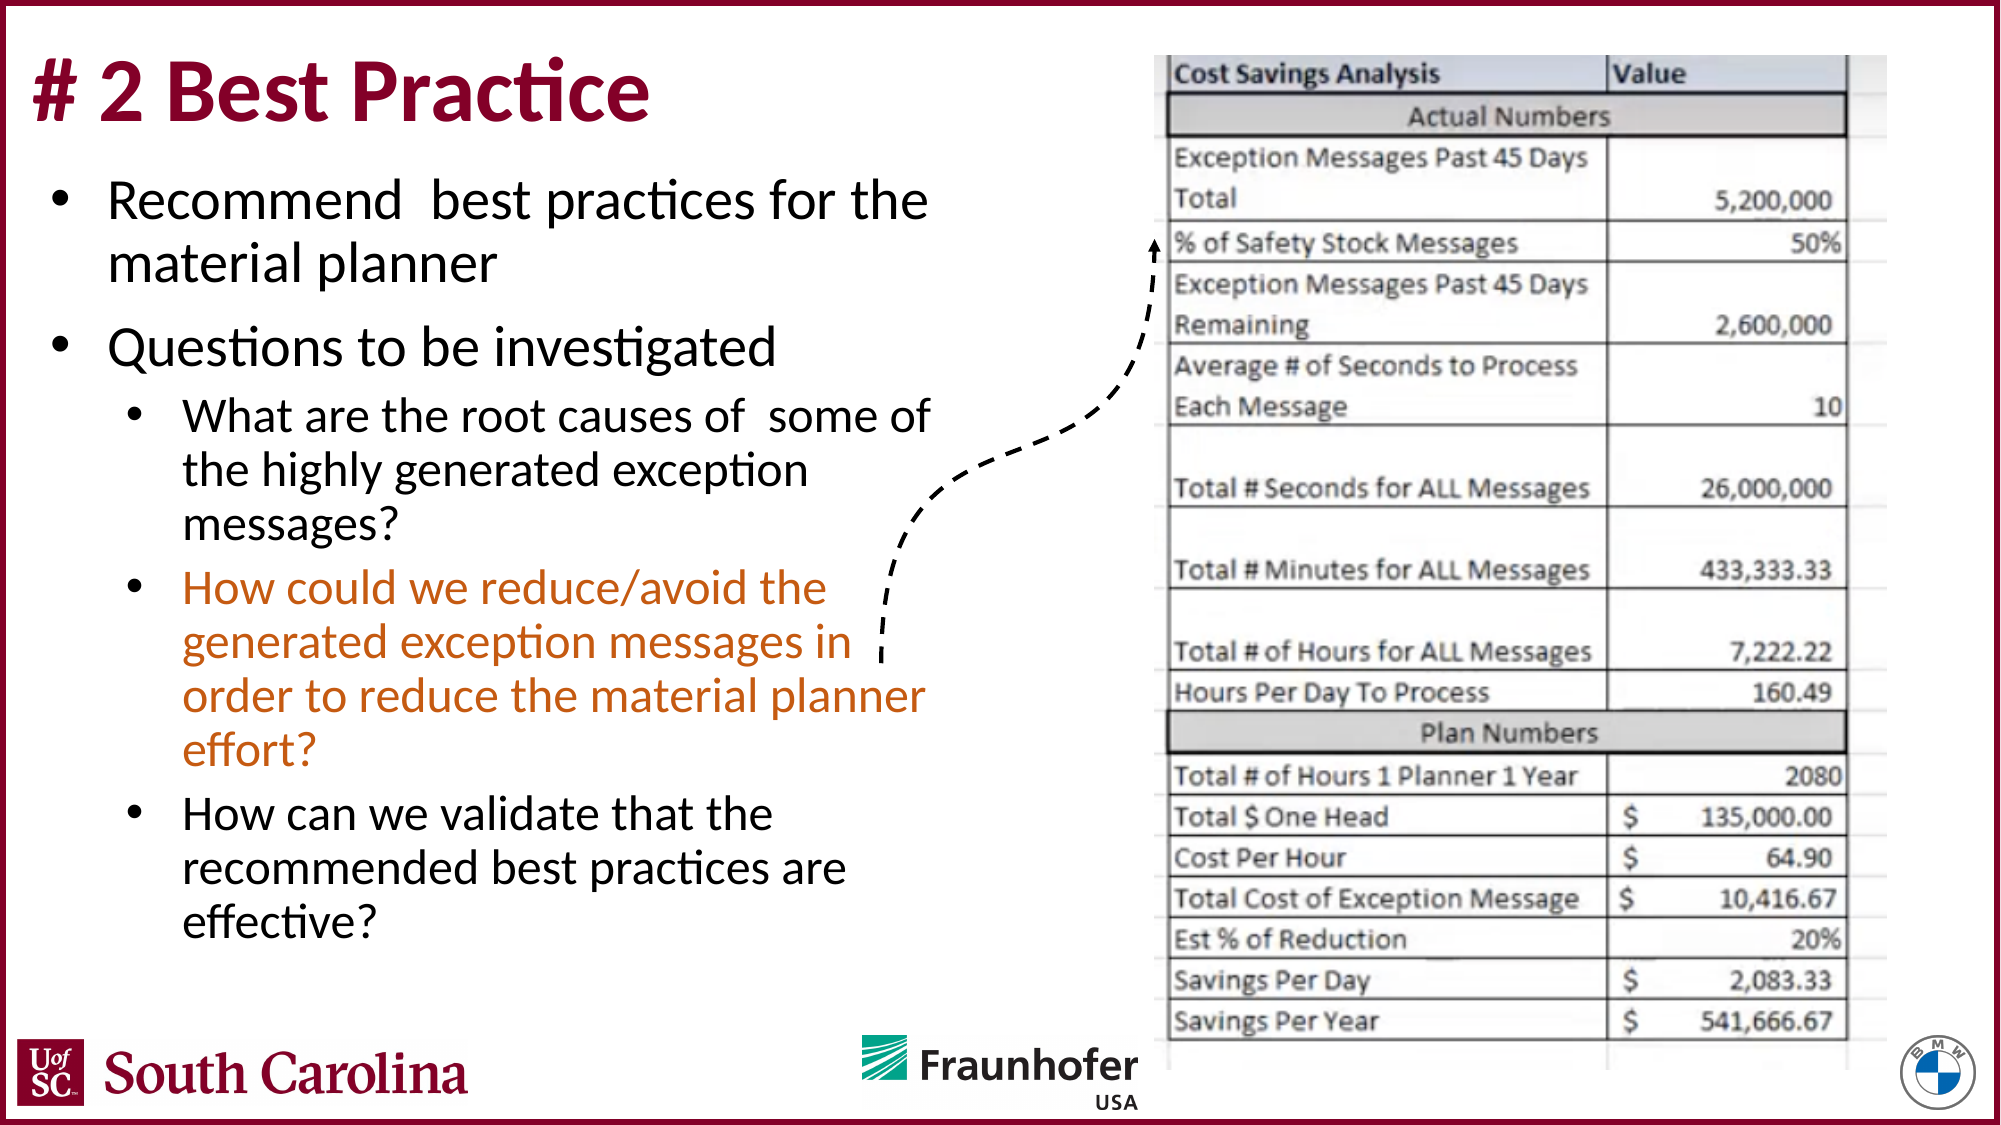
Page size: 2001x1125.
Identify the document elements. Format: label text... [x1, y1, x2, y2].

picture [1900, 1035, 1976, 1110]
picture [17, 1039, 468, 1106]
title # 2 Best Practice [17, 22, 1976, 162]
list Recommend best practices for the material planner Questions to be investigated What are the root causes of some of the highly generated exception messages? How could we reduce/avoid the generated exception messages in order to reduce the material planner effort? How can we validate that the recommended best practices are effective? [17, 161, 964, 1014]
picture [862, 1035, 1138, 1110]
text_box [805, 314, 1231, 589]
picture [1154, 55, 1887, 1070]
